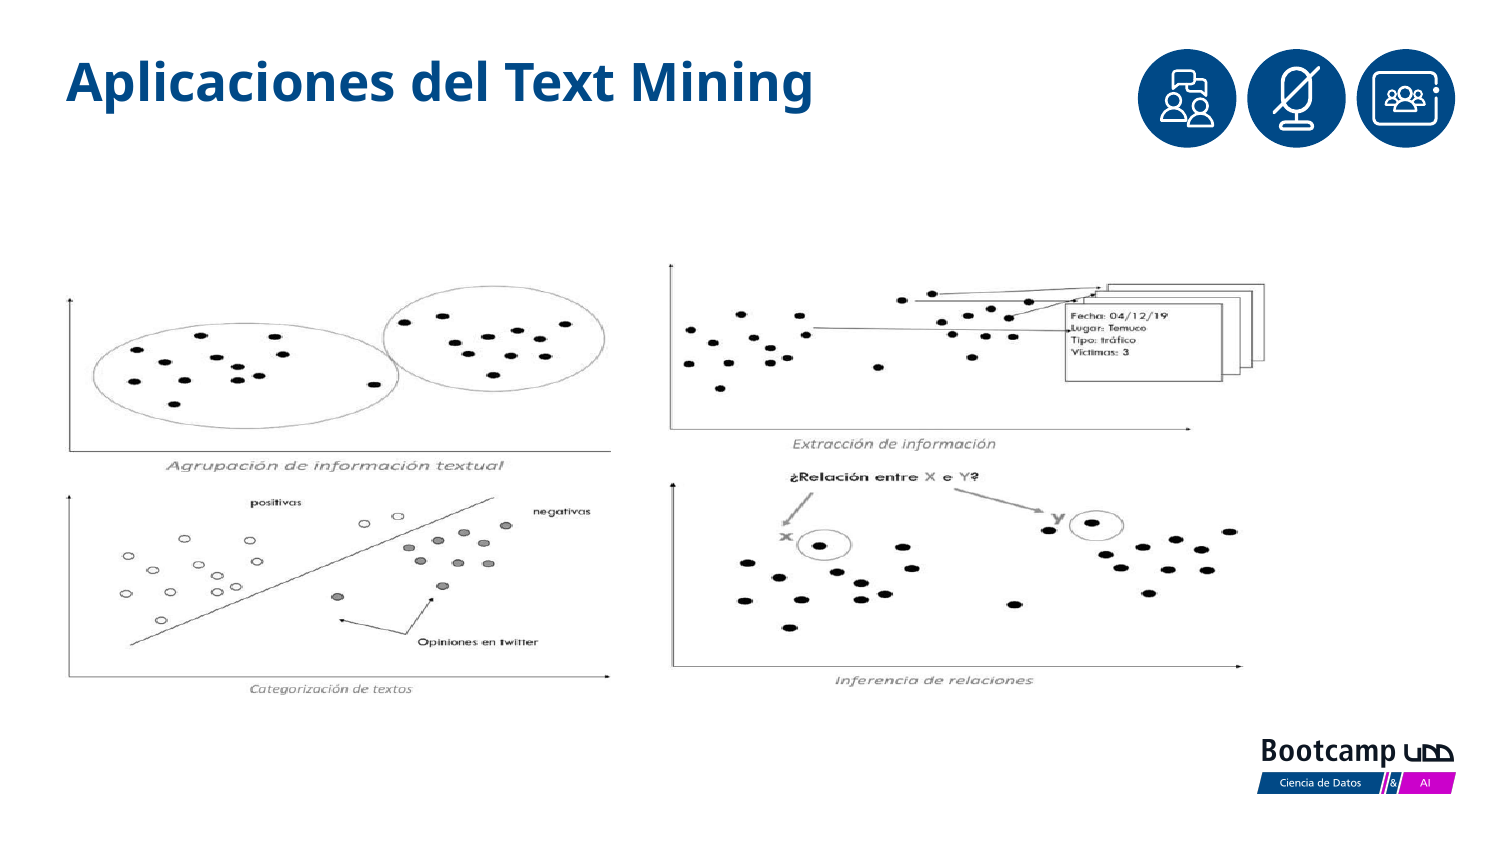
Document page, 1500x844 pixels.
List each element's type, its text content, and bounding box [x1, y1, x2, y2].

picture [7, 245, 1398, 730]
title Aplicaciones del Text Mining [51, 32, 972, 127]
picture [1257, 739, 1456, 794]
